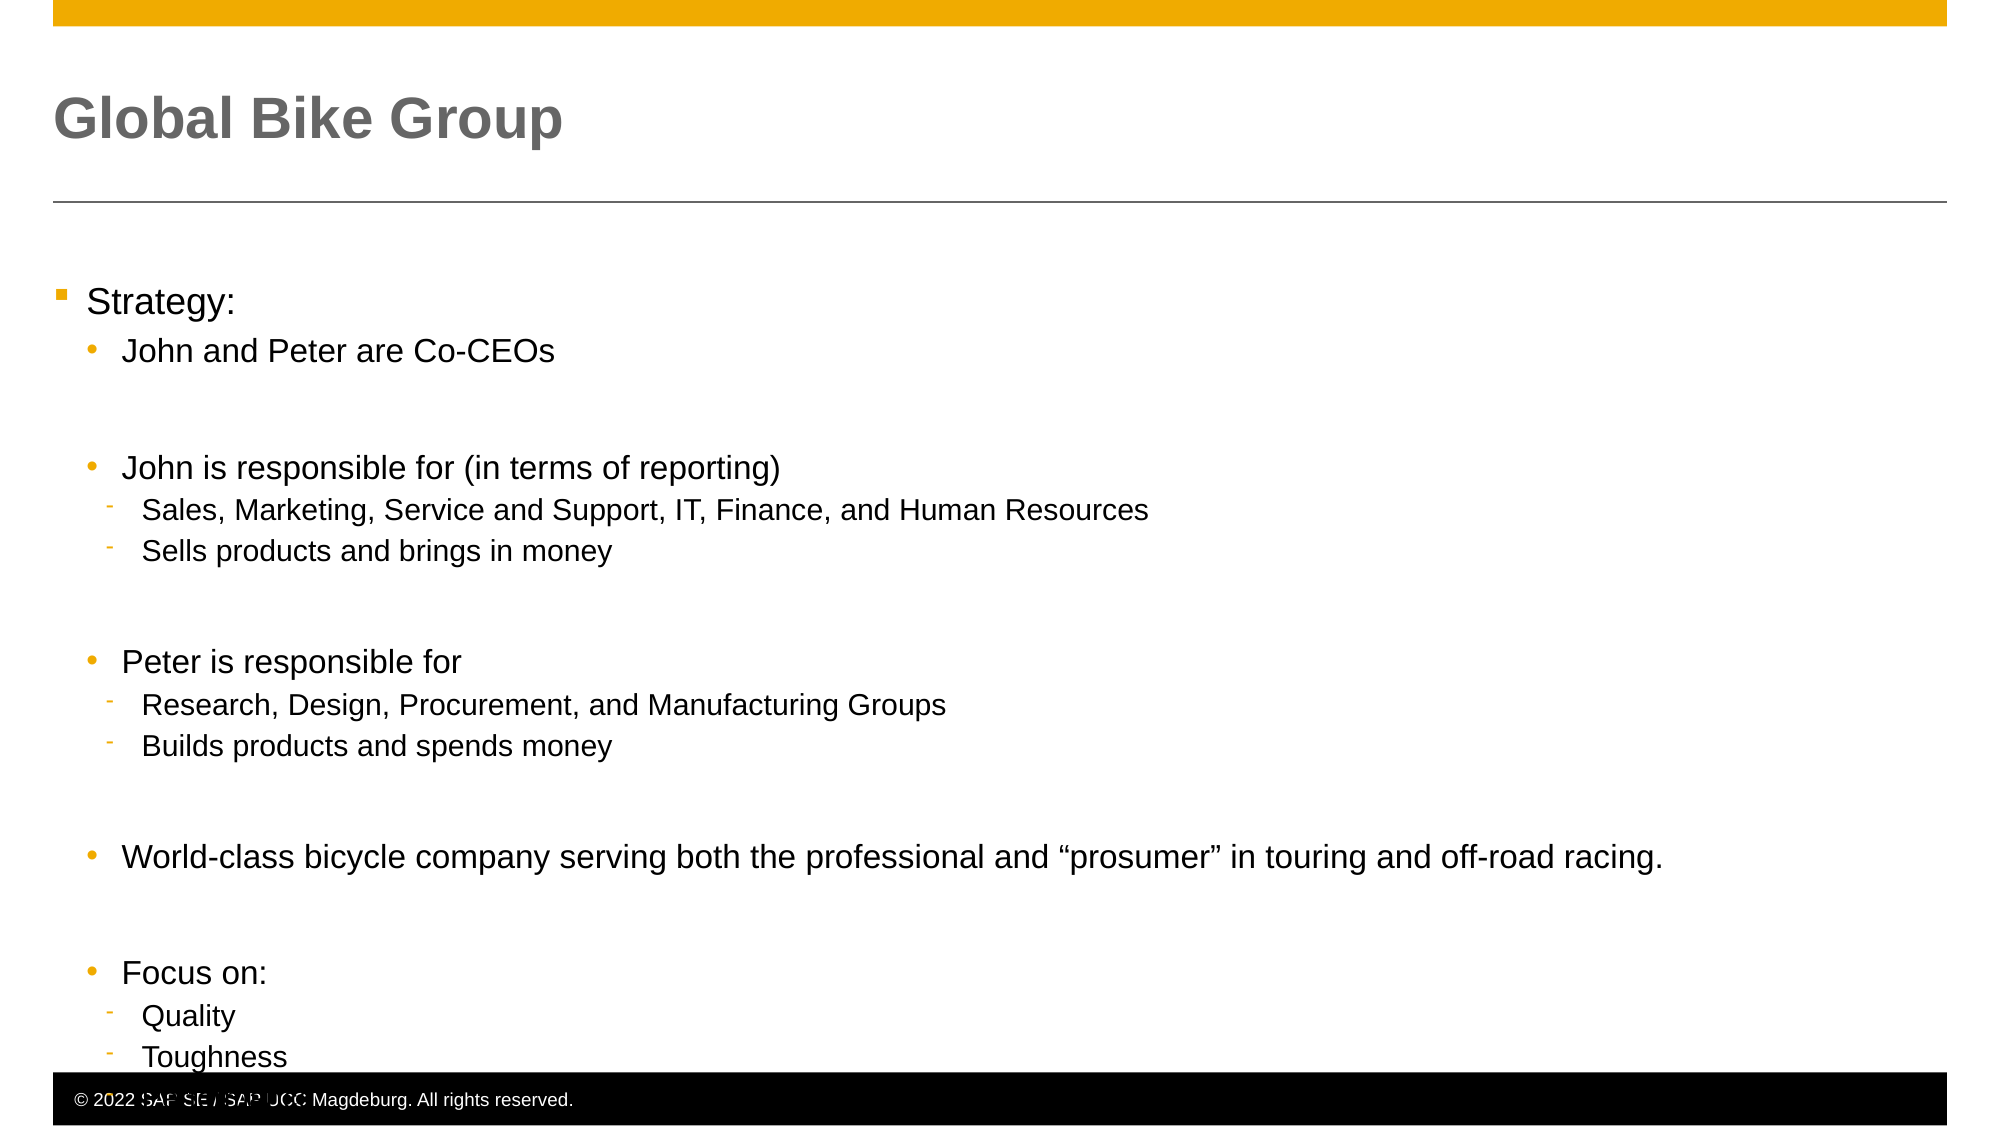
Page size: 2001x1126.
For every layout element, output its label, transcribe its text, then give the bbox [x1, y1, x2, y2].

list Strategy: John and Peter are Co-CEOs John is responsible for (in terms of reporting) Sales, Marketing, Service and Support, IT, Finance, and Human Resources Sells products and brings in money Peter is responsible for Research, Design, Procurement, and Manufacturing Groups Builds products and spends money World-class bicycle company serving both the professional and “prosumer” in touring and off-road racing. Focus on: Quality Toughness Performance [53, 277, 1947, 998]
title Global Bike Group [53, 53, 1947, 178]
